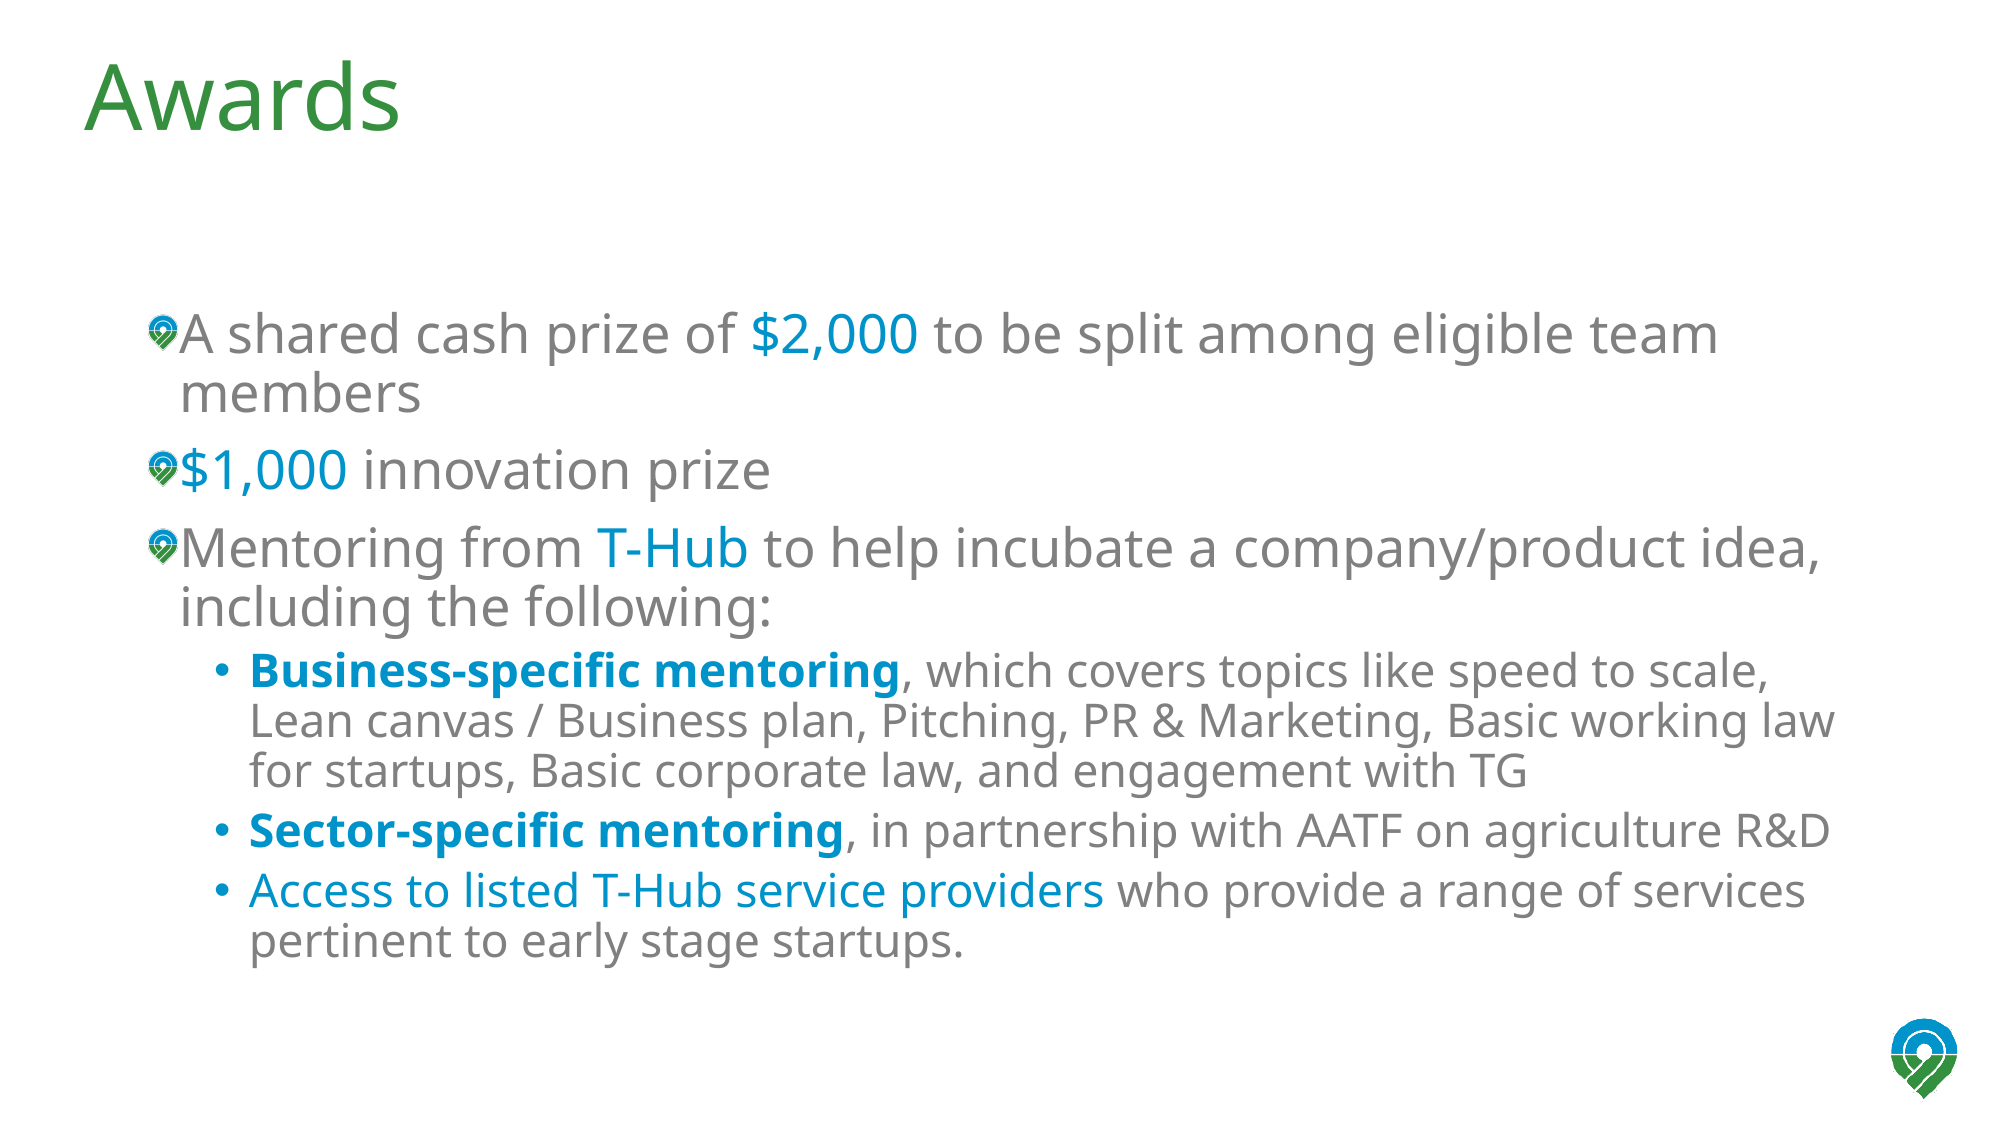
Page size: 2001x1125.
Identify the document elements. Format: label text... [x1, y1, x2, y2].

picture [144, 526, 181, 568]
picture [144, 312, 181, 354]
list A shared cash prize of $2,000 to be split among eligible team members $1,000 innovation prize Mentoring from T-Hub to help incubate a company/product idea, including the following: Business-specific mentoring, which covers topics like speed to scale, Lean canvas / Business plan, Pitching, PR & Marketing, Basic working law for startups, Basic corporate law, and engagement with TG Sector-specific mentoring, in partnership with AATF on agriculture R&D Access to listed T-Hub service providers who provide a range of services pertinent to early stage startups. [129, 299, 1878, 1014]
picture [1879, 1010, 1966, 1109]
title Awards [69, 20, 1795, 182]
picture [144, 448, 181, 490]
